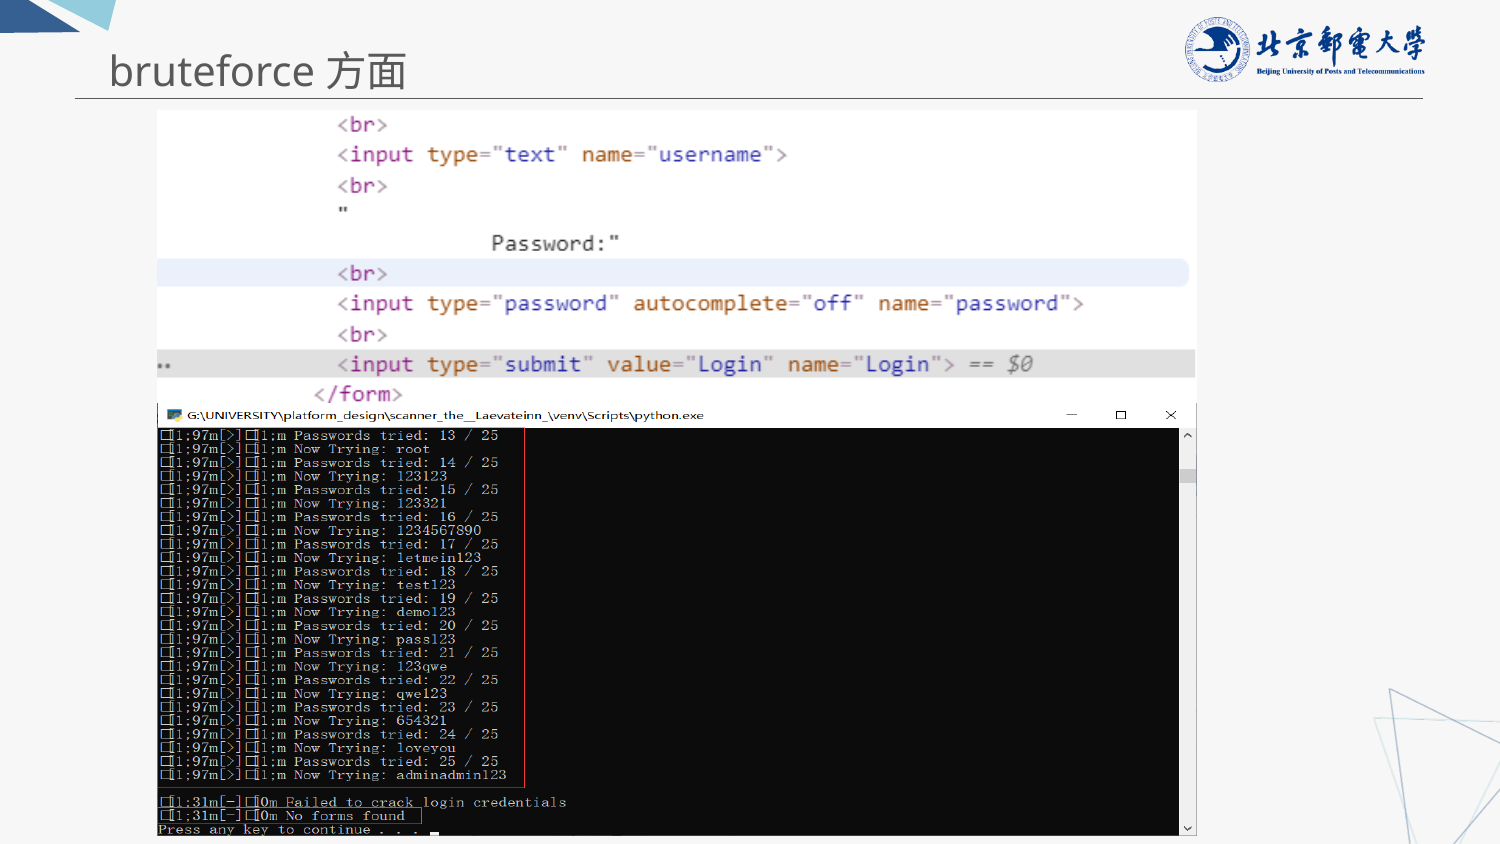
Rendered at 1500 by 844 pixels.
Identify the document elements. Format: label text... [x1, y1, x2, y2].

text_box bruteforce方面 [93, 36, 424, 102]
picture [156, 109, 1197, 837]
picture [1185, 17, 1425, 82]
picture [1374, 689, 1500, 843]
